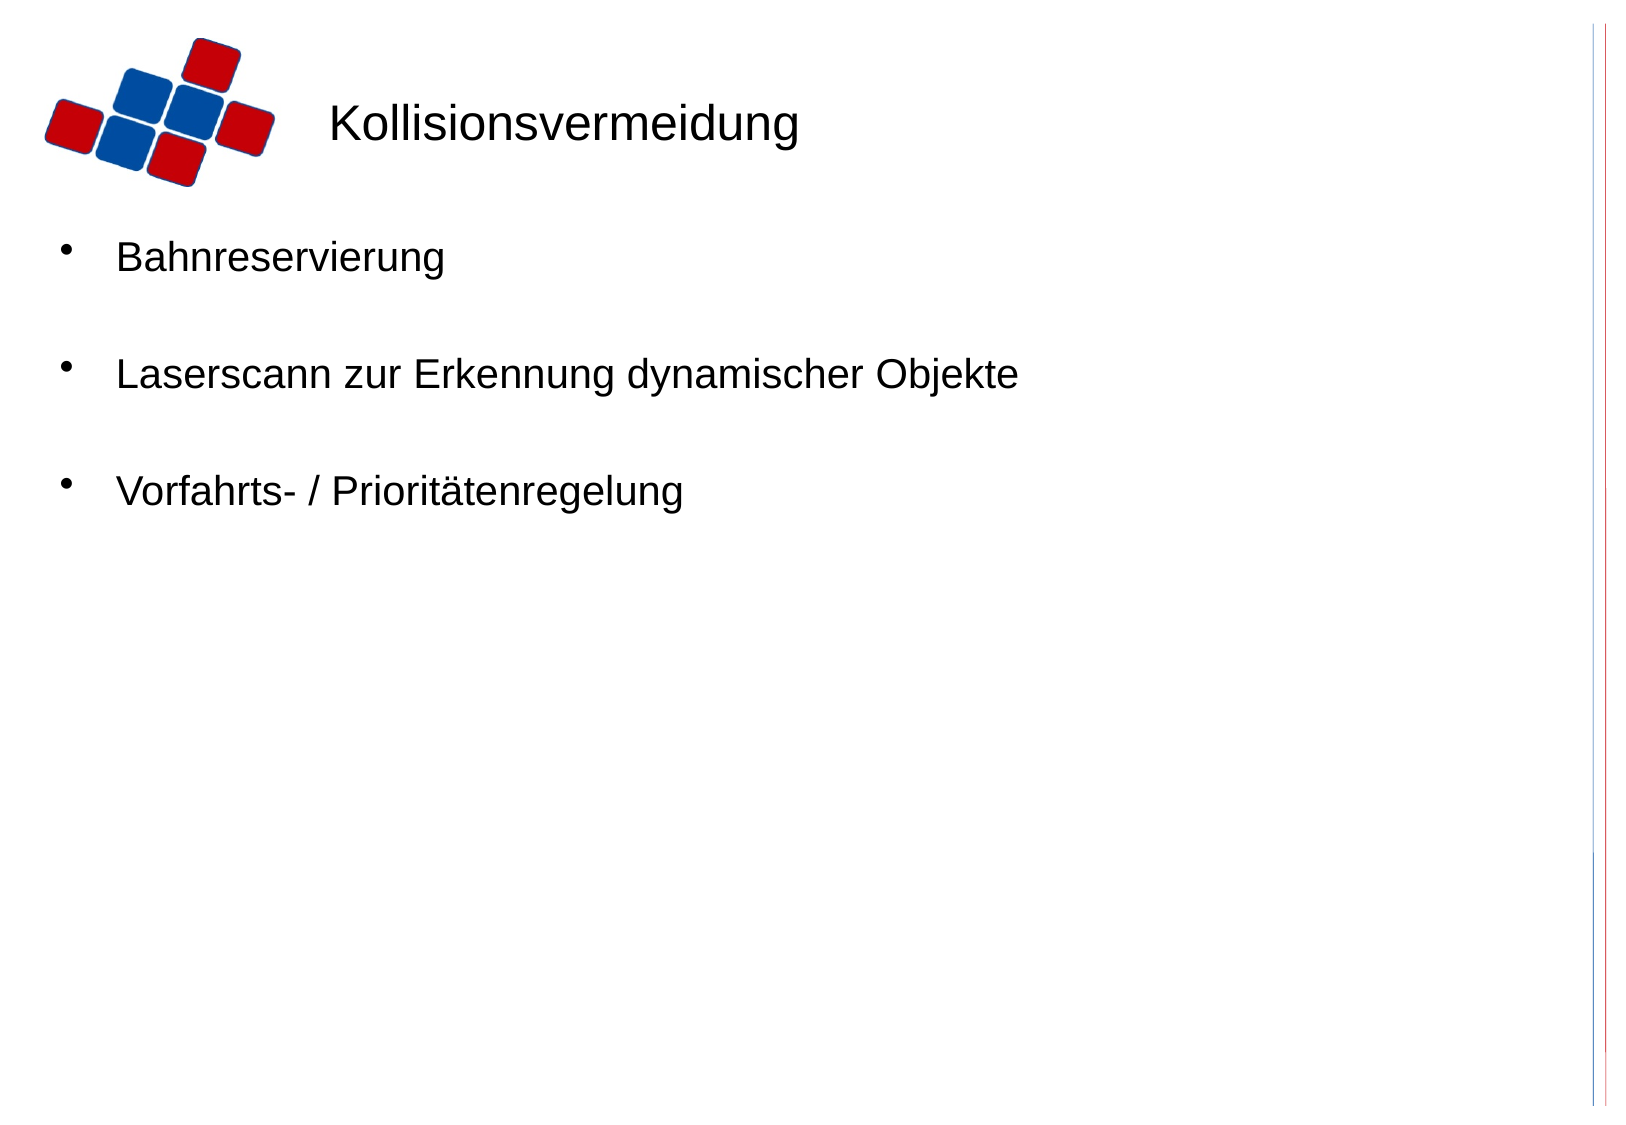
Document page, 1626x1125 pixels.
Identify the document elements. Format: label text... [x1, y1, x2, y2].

list Bahnreservierung Laserscann zur Erkennung dynamischer Objekte Vorfahrts- / Prioritätenregelung [44, 222, 1581, 1067]
picture [44, 38, 288, 187]
title Kollisionsvermeidung [313, 44, 1544, 197]
